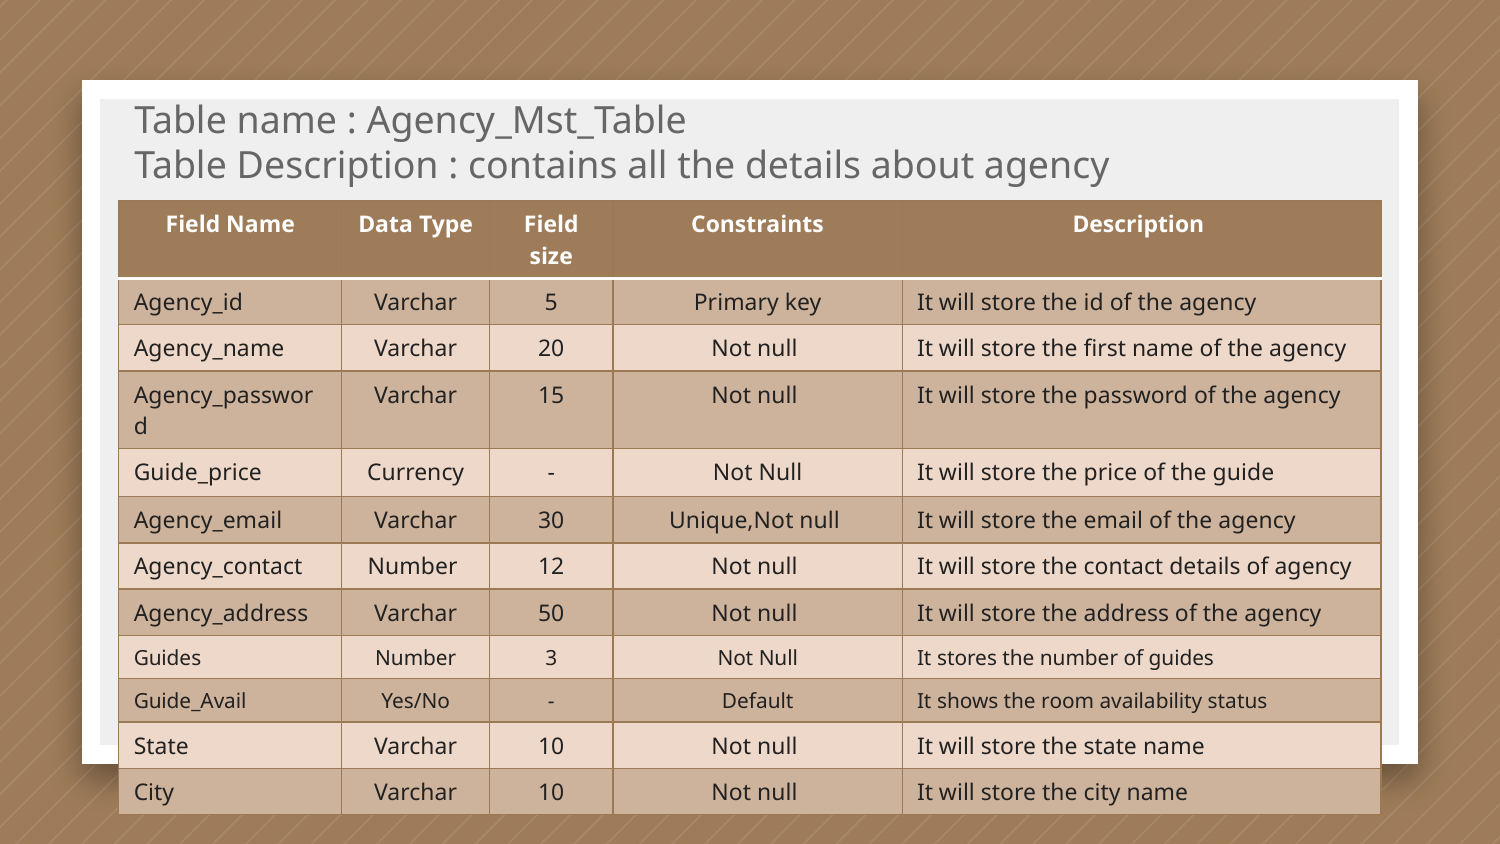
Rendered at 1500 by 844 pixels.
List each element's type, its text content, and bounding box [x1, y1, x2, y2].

table_cell It will store the contact details of agency [903, 544, 1380, 588]
table_cell 50 [490, 590, 612, 635]
table_header Field size [490, 202, 612, 277]
table_cell 15 [490, 372, 612, 448]
table_cell 3 [490, 636, 612, 678]
slide_number 50 [0, 762, 1500, 844]
table_cell Not null [614, 325, 902, 370]
table_cell Not null [614, 544, 902, 588]
table_cell It will store the id of the agency [903, 280, 1380, 324]
table_cell Agency_email [119, 497, 341, 542]
table_cell Not null [614, 769, 902, 814]
table_cell Agency_address [119, 590, 341, 635]
table_cell Primary key [614, 280, 902, 324]
table_cell City [119, 769, 341, 814]
table_cell Not null [614, 590, 902, 635]
table_cell It shows the room availability status [903, 679, 1380, 721]
table_cell It will store the first name of the agency [903, 325, 1380, 370]
table_cell Guide_Avail [119, 679, 341, 721]
table_cell It will store the state name [903, 723, 1380, 768]
table_cell Not Null [614, 636, 902, 678]
table_cell Varchar [342, 372, 489, 448]
table_cell Guide_price [119, 449, 341, 496]
table_cell It will store the price of the guide [903, 449, 1380, 496]
table_cell Not null [614, 372, 902, 448]
table_cell 30 [490, 497, 612, 542]
table_cell Number [342, 544, 489, 588]
table_cell Varchar [342, 280, 489, 324]
table_cell It will store the address of the agency [903, 590, 1380, 635]
table_cell Varchar [342, 497, 489, 542]
table_cell 20 [490, 325, 612, 370]
table_cell Varchar [342, 769, 489, 814]
table_cell Default [614, 679, 902, 721]
table_cell Varchar [342, 590, 489, 635]
title Table name : Agency_Mst_Table Table Description : contains all the details about agency [119, 101, 1324, 200]
table_cell Not Null [614, 449, 902, 496]
table_cell It will store the password of the agency [903, 372, 1380, 448]
table_cell 10 [490, 769, 612, 814]
table_cell Agency_id [119, 280, 341, 324]
table_cell - [490, 679, 612, 721]
table_cell Agency_password [119, 372, 341, 448]
table_cell Varchar [342, 325, 489, 370]
table_cell Number [342, 636, 489, 678]
table_cell Varchar [342, 723, 489, 768]
table_cell - [490, 449, 612, 496]
table_cell It stores the number of guides [903, 636, 1380, 678]
table_cell Yes/No [342, 679, 489, 721]
table_header Data Type [342, 202, 489, 277]
table_cell Currency [342, 449, 489, 496]
table_cell 12 [490, 544, 612, 588]
table_cell Not null [614, 723, 902, 768]
table_cell 10 [490, 723, 612, 768]
table_cell Agency_contact [119, 544, 341, 588]
table_cell State [119, 723, 341, 768]
table_header Constraints [614, 202, 902, 277]
table_cell Guides [119, 636, 341, 678]
table_header Field Name [119, 202, 341, 277]
table_cell It will store the email of the agency [903, 497, 1380, 542]
table_cell Unique,Not null [614, 497, 902, 542]
table_header Description [903, 202, 1380, 277]
table_cell It will store the city name [903, 769, 1380, 814]
table_cell 5 [490, 280, 612, 324]
table_cell Agency_name [119, 325, 341, 370]
